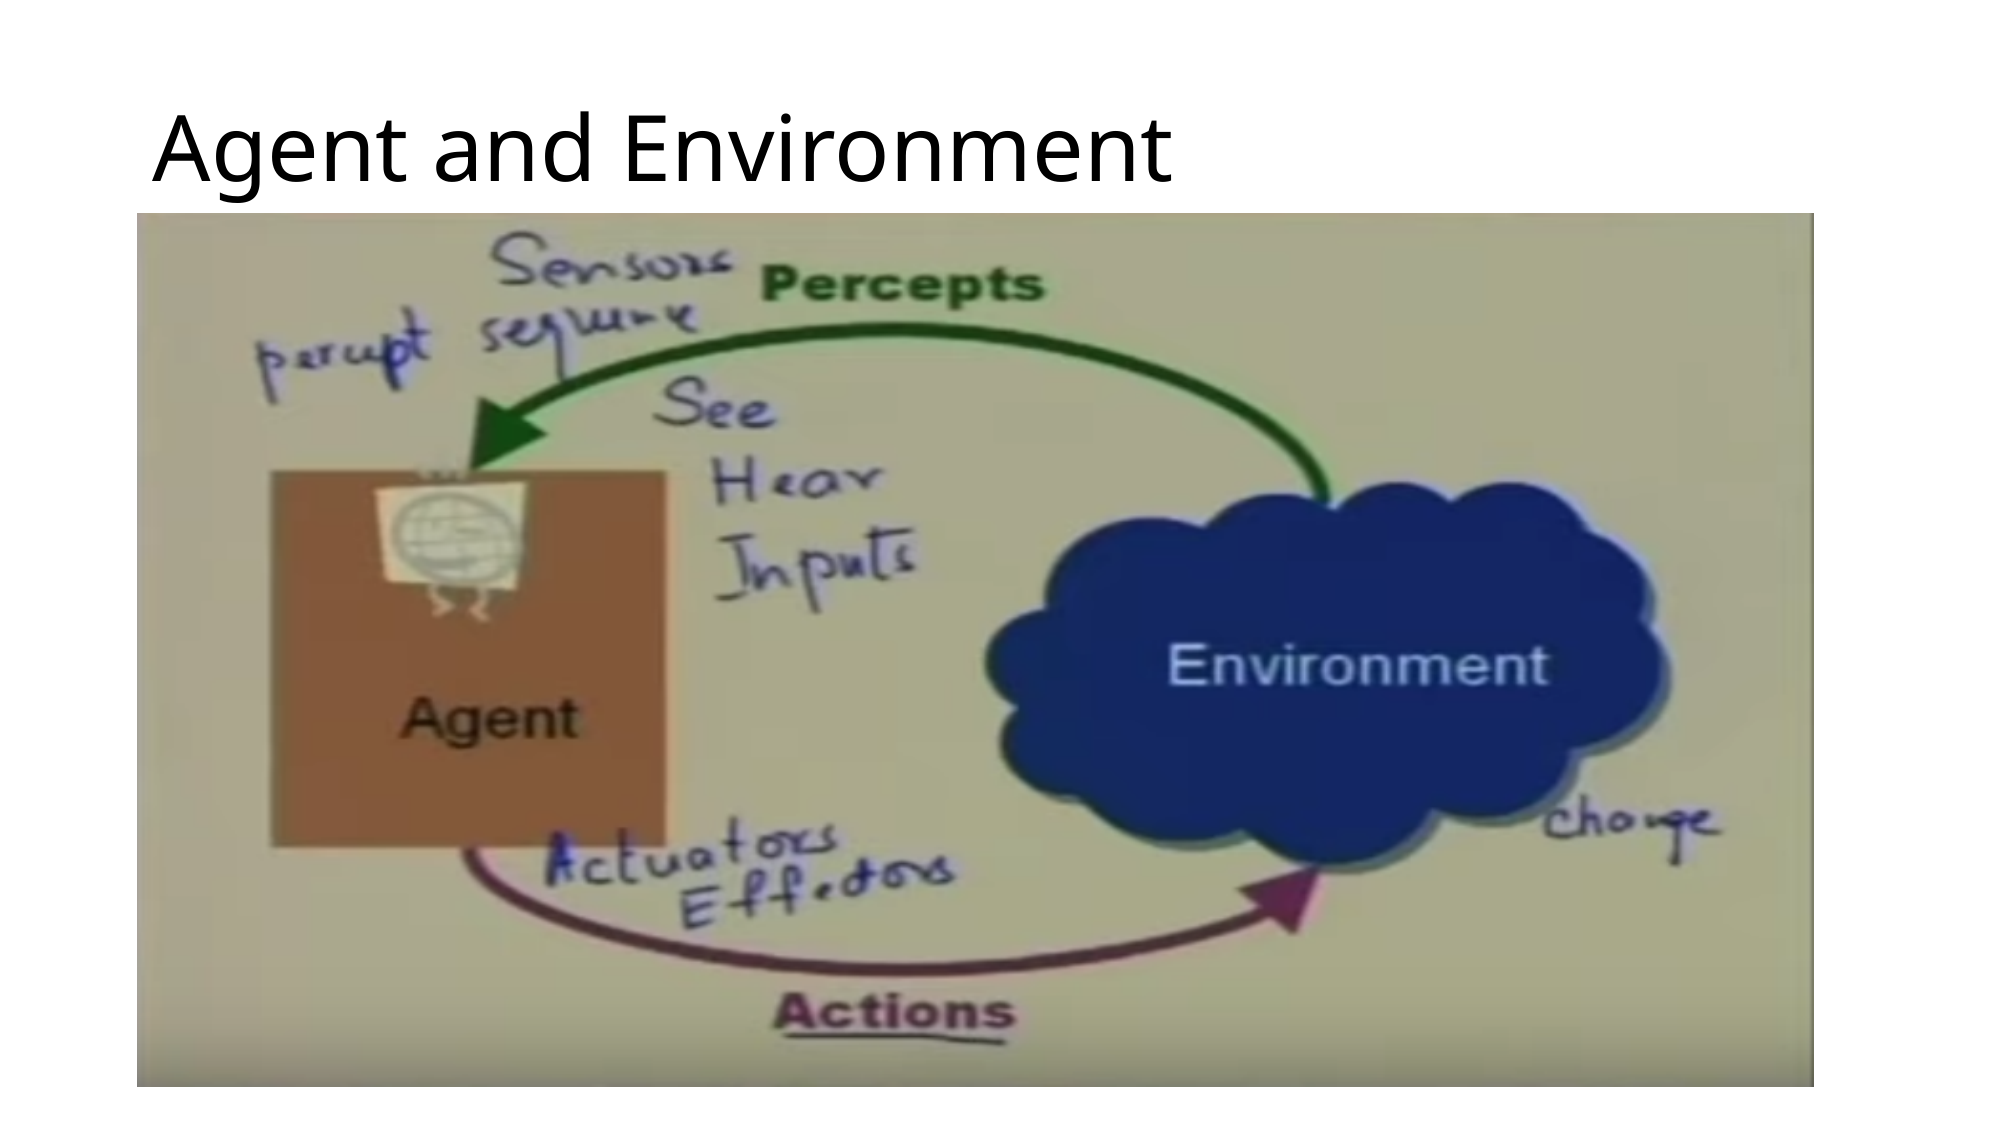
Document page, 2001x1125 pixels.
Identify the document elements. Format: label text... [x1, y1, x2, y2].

picture [137, 213, 1814, 1087]
title Agent and Environment [137, 43, 1863, 261]
